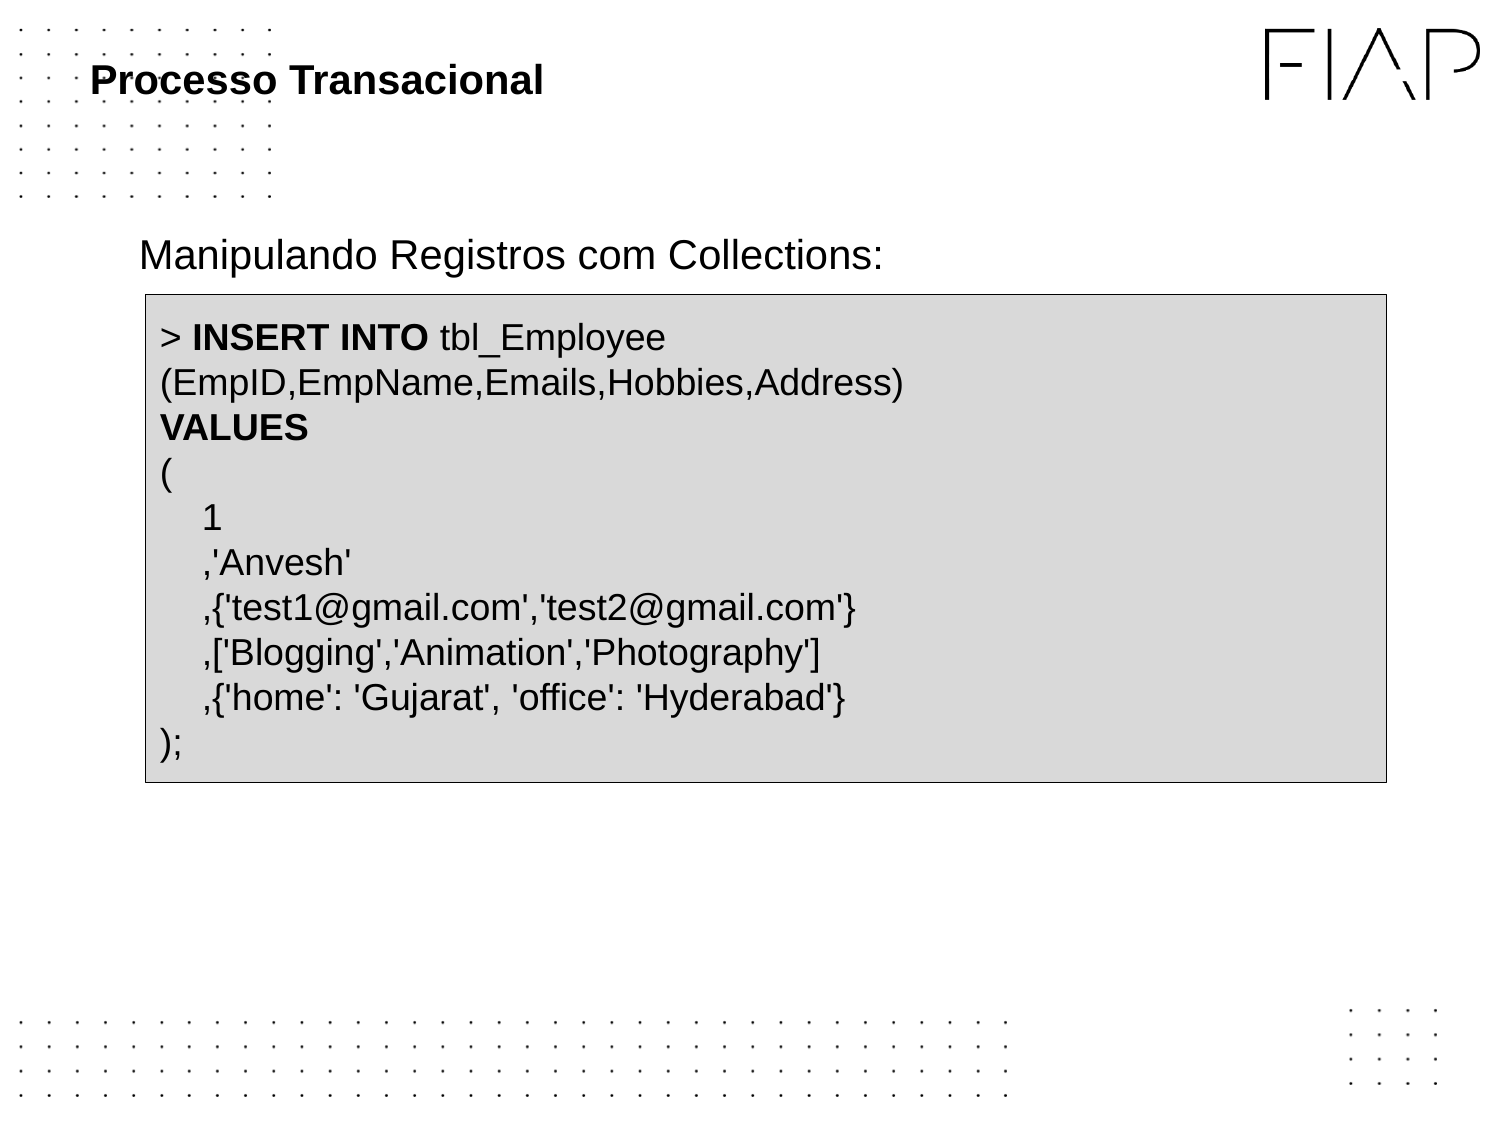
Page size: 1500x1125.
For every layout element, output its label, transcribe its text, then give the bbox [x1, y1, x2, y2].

text_box Manipulando Registros com Collections: [123, 233, 1327, 486]
title Processo Transacional [75, 45, 1425, 233]
picture [19, 1019, 1007, 1097]
picture [1265, 28, 1480, 100]
picture [19, 28, 271, 198]
picture [1344, 1007, 1437, 1085]
text_box > INSERT INTO tbl_Employee (EmpID,EmpName,Emails,Hobbies,Address) VALUES ( 1 ,'Anvesh' ,{'test1@gmail.com','test2@gmail.com'} ,['Blogging','Animation','Photography'] ,{'home': 'Gujarat', 'office': 'Hyderabad'} ); [143, 292, 1388, 785]
